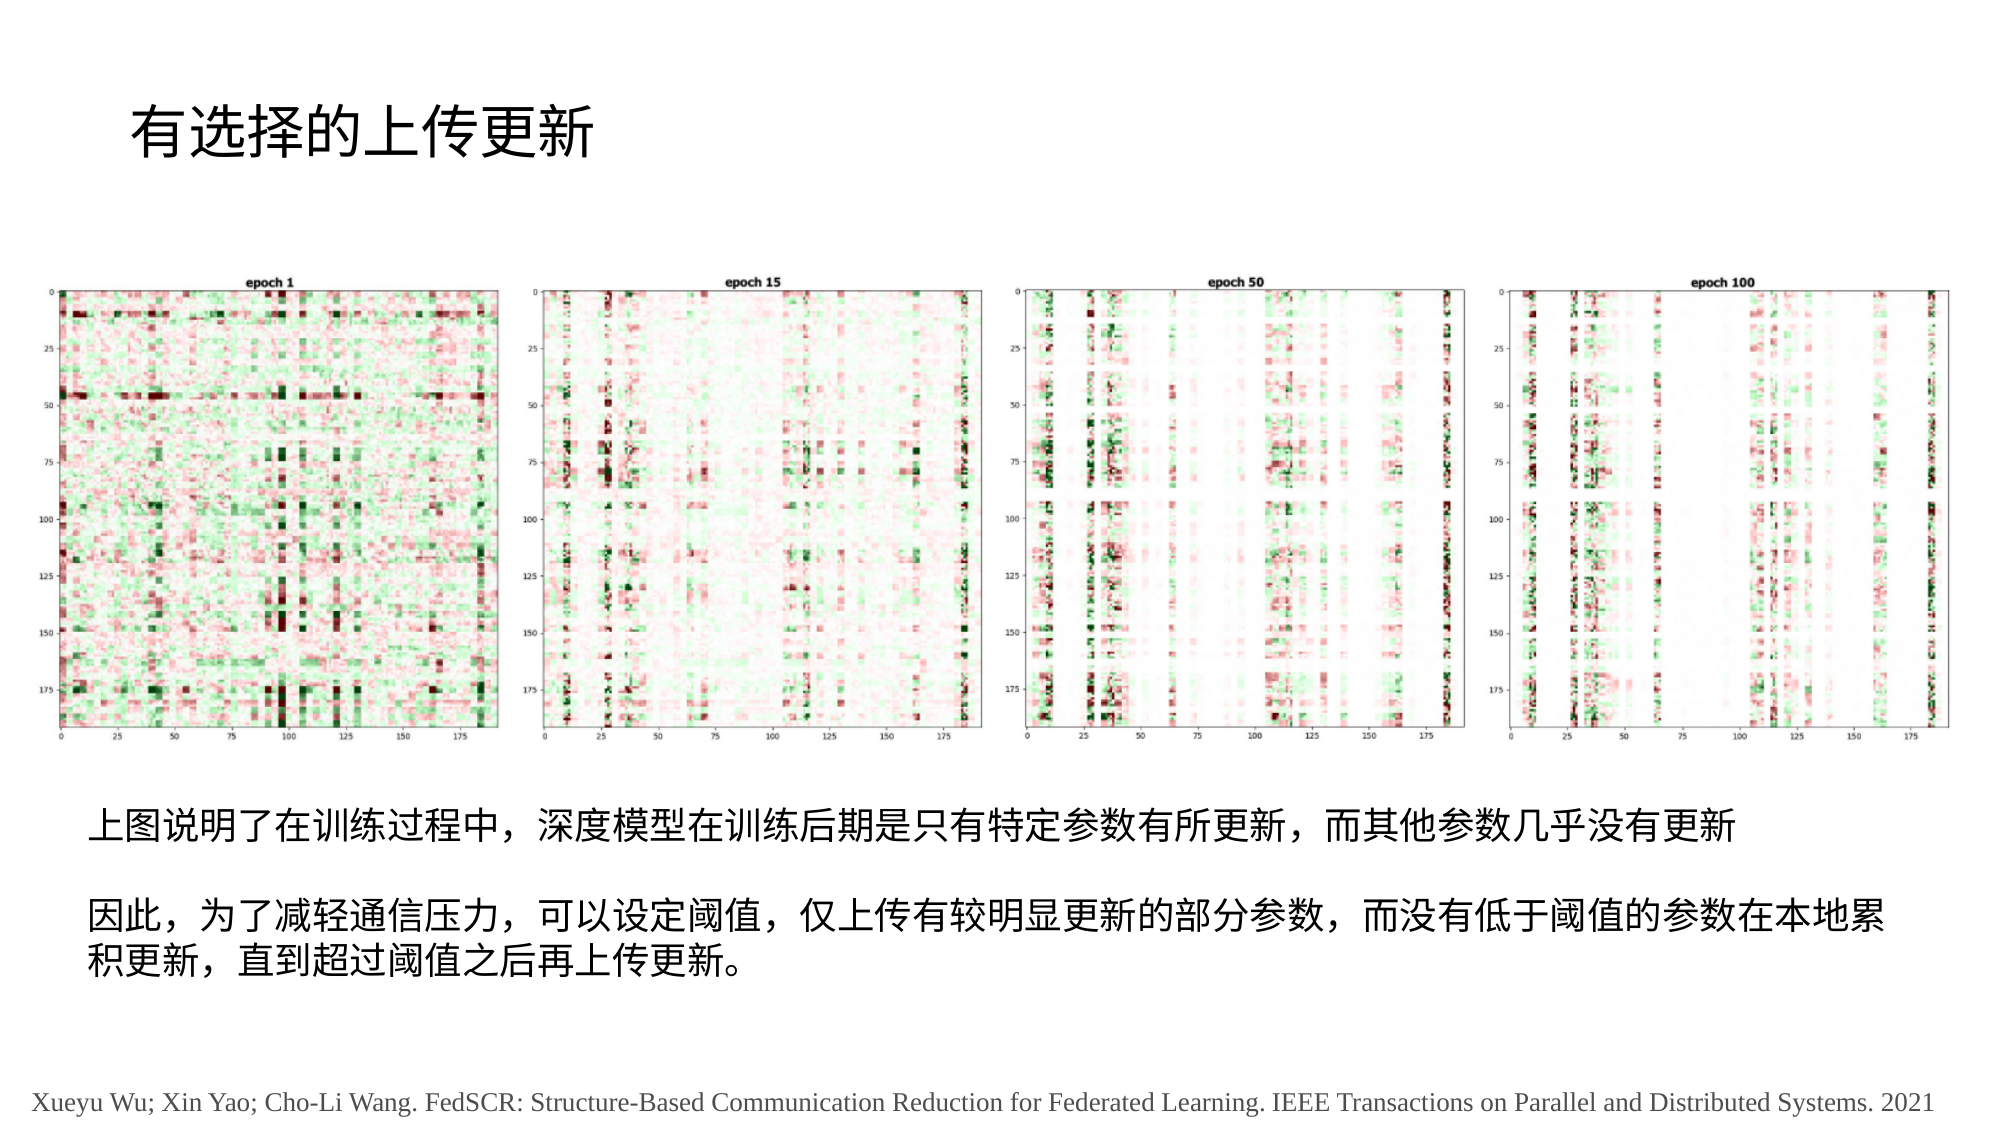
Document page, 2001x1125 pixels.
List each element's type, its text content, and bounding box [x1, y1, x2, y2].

picture [36, 267, 1964, 761]
text_box 有选择的上传更新 [115, 87, 612, 173]
text_box 上图说明了在训练过程中，深度模型在训练后期是只有特定参数有所更新，而其他参数几乎没有更新 因此，为了减轻通信压力，可以设定阈值，仅上传有较明显更新的部分参数，而没有低于阈值的参数在本地累积更新，直到超过阈值之后再上传更新。 [72, 794, 1928, 990]
text_box Xueyu Wu; Xin Yao; Cho-Li Wang. FedSCR: Structure-Based Communication Reduction for Federated Learning. IEEE Transactions on Parallel and Distributed Systems. 2021 [16, 1076, 1984, 1125]
